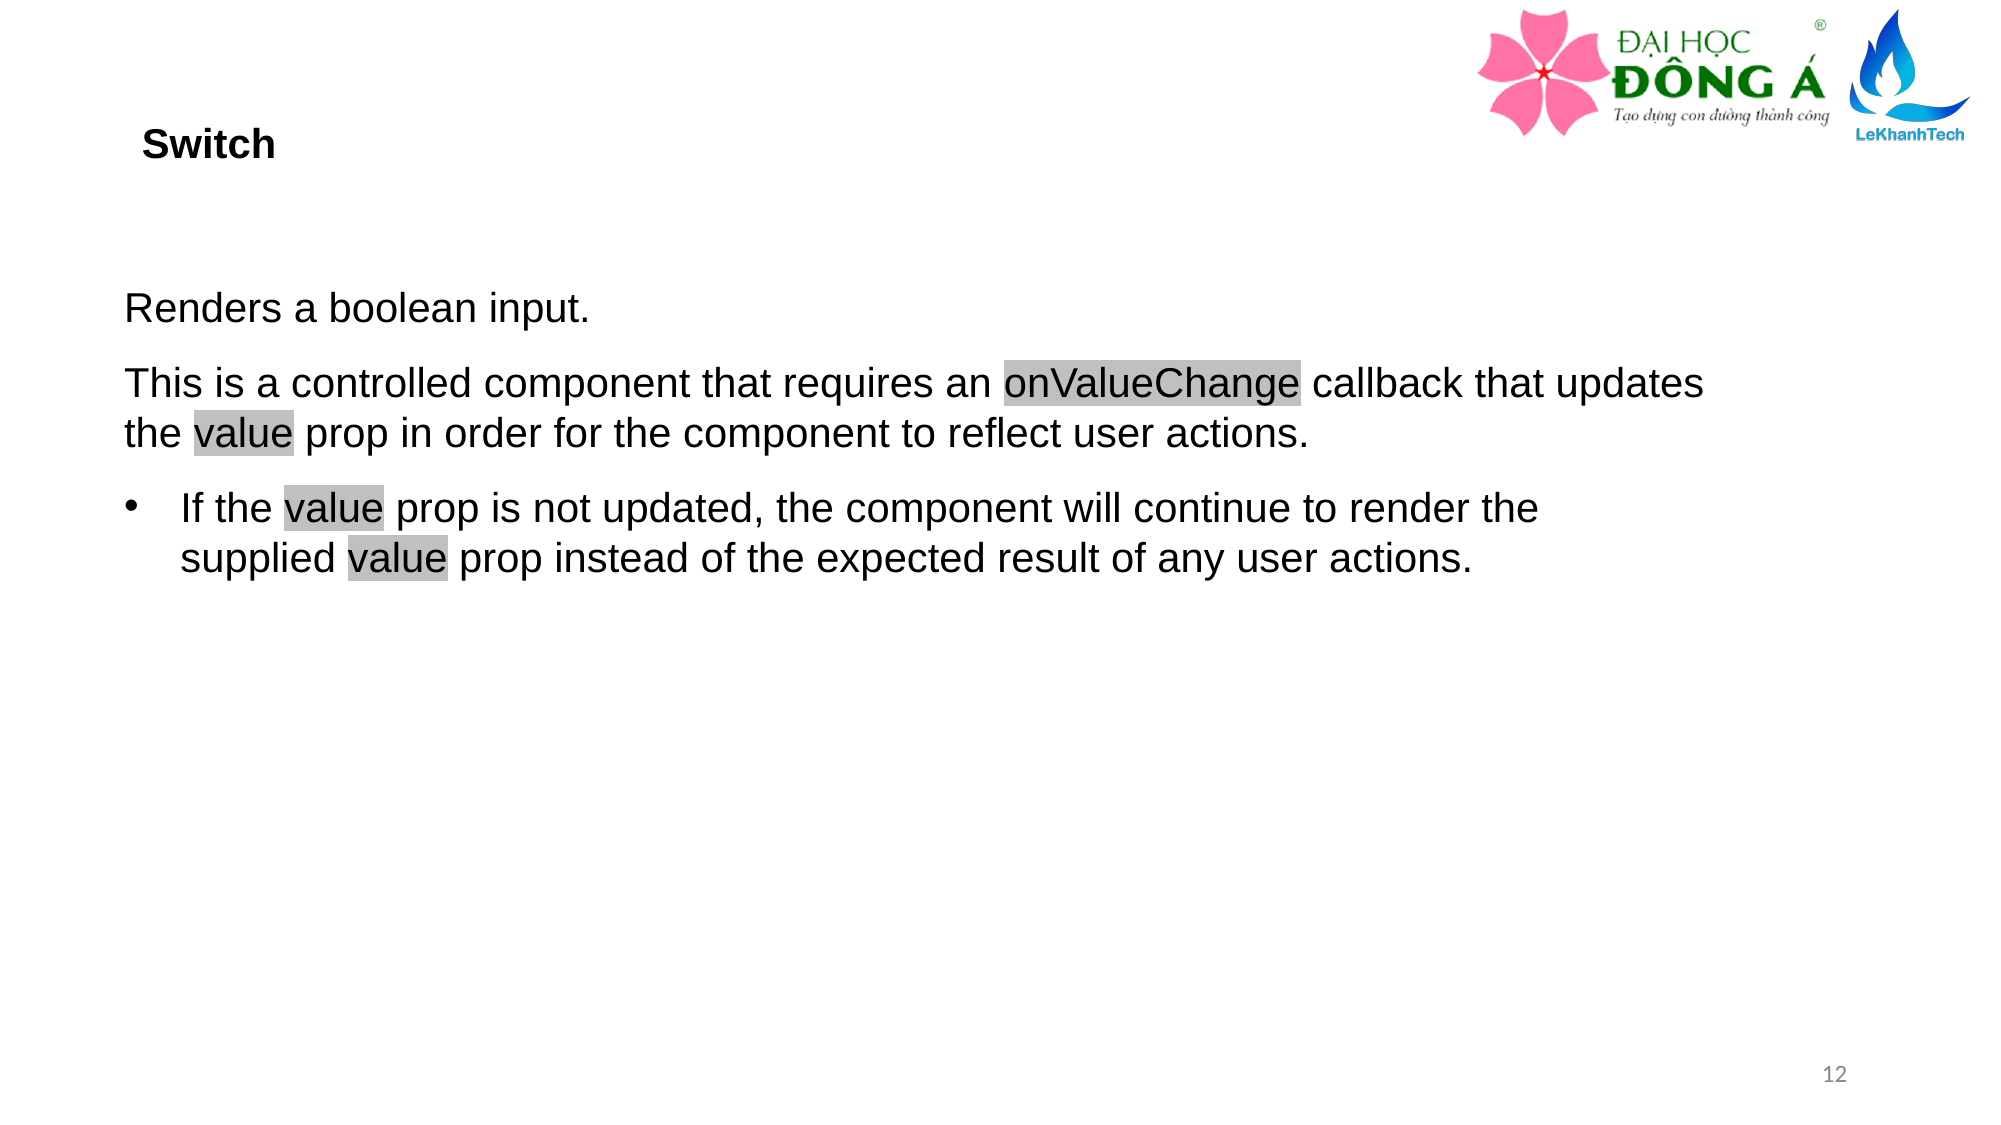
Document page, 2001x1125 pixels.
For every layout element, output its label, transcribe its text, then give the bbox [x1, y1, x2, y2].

picture [1465, 5, 1980, 144]
text_box Renders a boolean input. This is a controlled component that requires an onValueChange callback that updates the value prop in order for the component to reflect user actions. If the value prop is not updated, the component will continue to render the supplied value prop instead of the expected result of any user actions. [109, 273, 1863, 589]
text_box Switch [127, 109, 949, 175]
slide_number 12 [1412, 1042, 1863, 1103]
